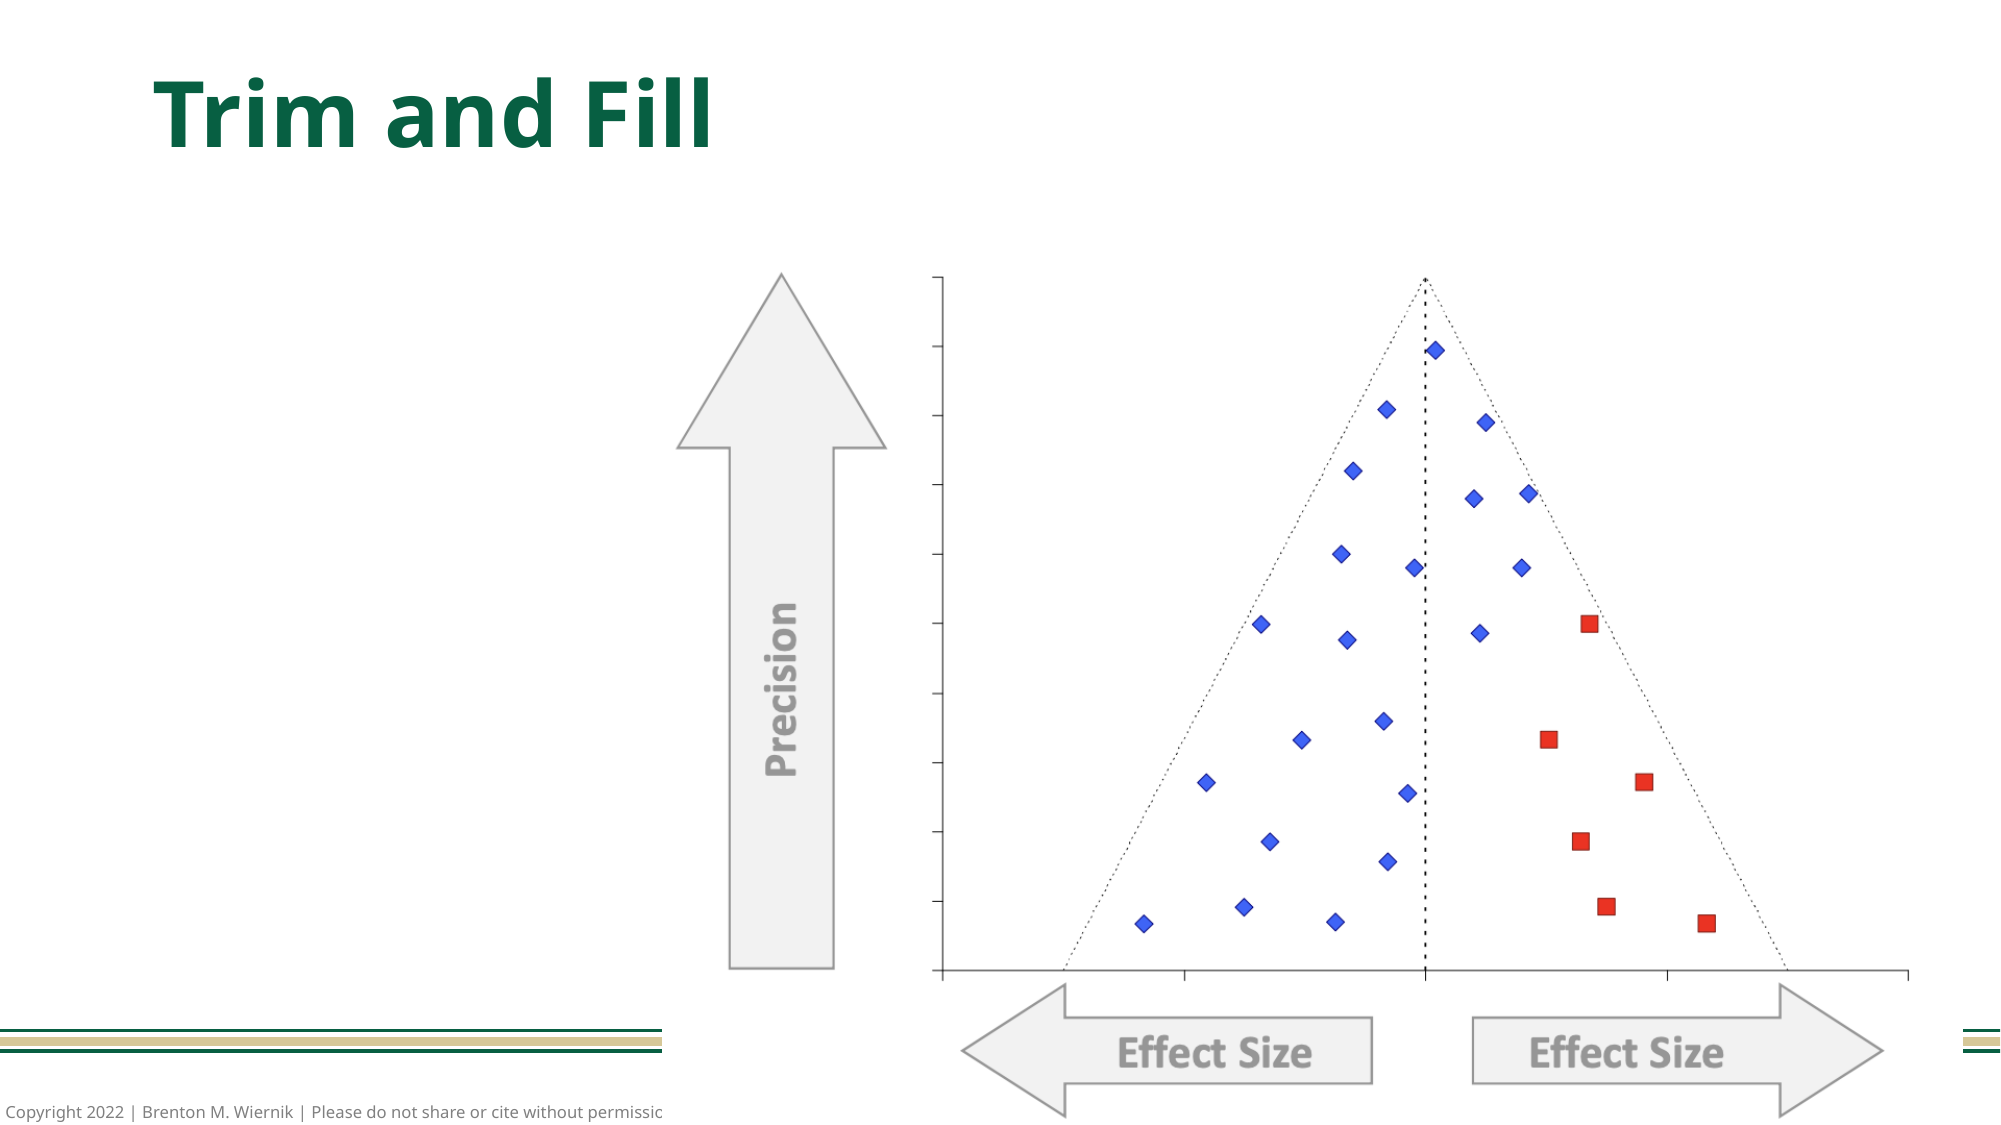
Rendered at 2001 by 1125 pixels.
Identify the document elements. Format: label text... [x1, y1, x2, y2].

title Trim and Fill [137, 59, 1863, 177]
picture [662, 260, 1963, 1125]
